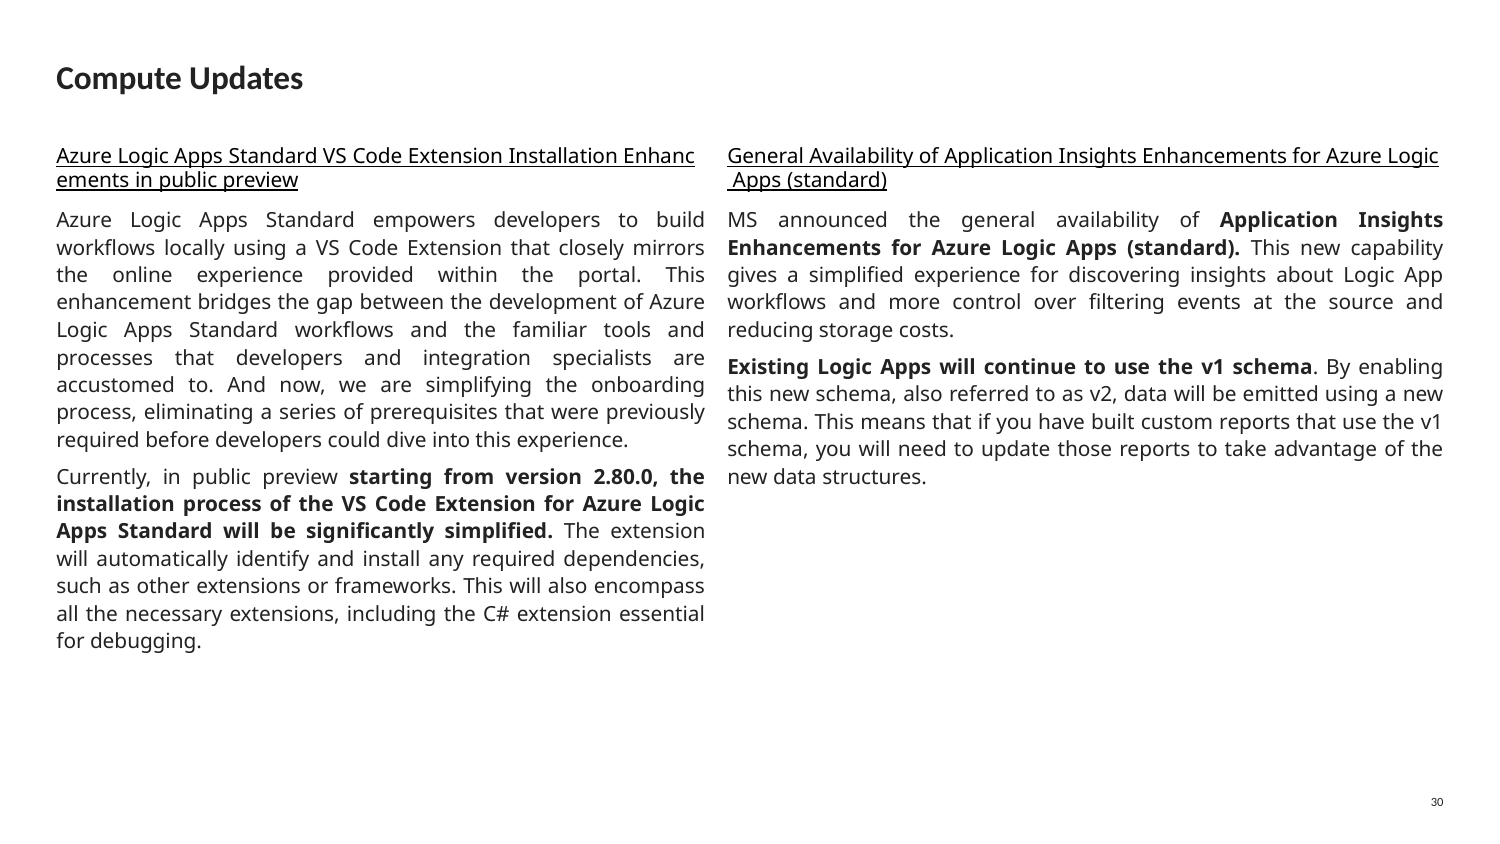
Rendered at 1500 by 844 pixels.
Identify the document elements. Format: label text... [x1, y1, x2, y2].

list Azure Logic Apps Standard VS Code Extension Installation Enhancements in public preview Azure Logic Apps Standard empowers developers to build workflows locally using a VS Code Extension that closely mirrors the online experience provided within the portal. This enhancement bridges the gap between the development of Azure Logic Apps Standard workflows and the familiar tools and processes that developers and integration specialists are accustomed to. And now, we are simplifying the onboarding process, eliminating a series of prerequisites that were previously required before developers could dive into this experience. Currently, in public preview starting from version 2.80.0, the installation process of the VS Code Extension for Azure Logic Apps Standard will be significantly simplified. The extension will automatically identify and install any required dependencies, such as other extensions or frameworks. This will also encompass all the necessary extensions, including the C# extension essential for debugging. [56, 140, 706, 760]
list General Availability of Application Insights Enhancements for Azure Logic Apps (standard) MS announced the general availability of Application Insights Enhancements for Azure Logic Apps (standard). This new capability gives a simplified experience for discovering insights about Logic App workflows and more control over filtering events at the source and reducing storage costs. Existing Logic Apps will continue to use the v1 schema. By enabling this new schema, also referred to as v2, data will be emitted using a new schema. This means that if you have built custom reports that use the v1 schema, you will need to update those reports to take advantage of the new data structures. [727, 140, 1444, 760]
title Compute Updates [56, 56, 1444, 113]
